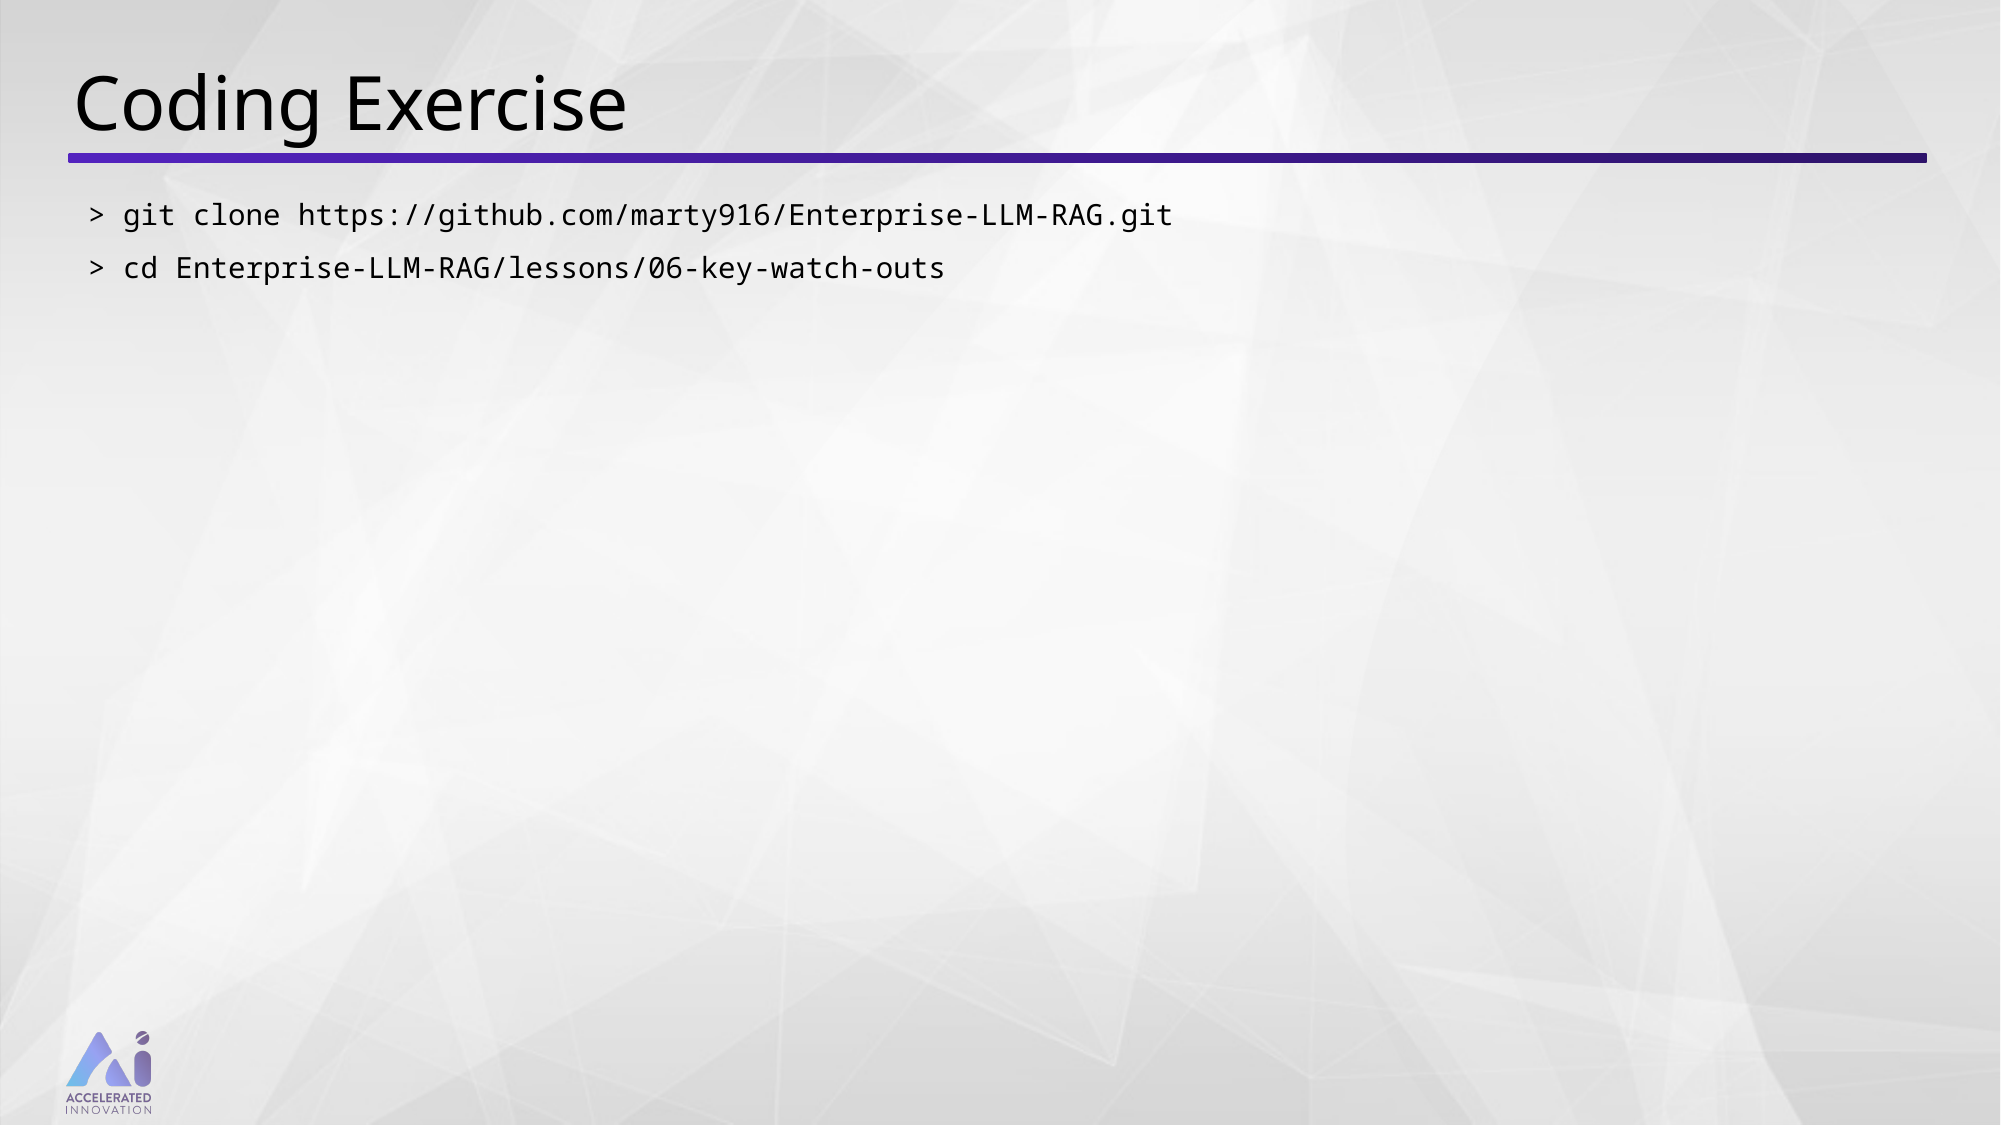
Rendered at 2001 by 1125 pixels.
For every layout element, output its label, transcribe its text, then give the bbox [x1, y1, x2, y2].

picture [0, 0, 2001, 1125]
list > git clone https://github.com/marty916/Enterprise-LLM-RAG.git > cd Enterprise-LLM-RAG/lessons/06-key-watch-outs [73, 193, 1925, 1014]
title Coding Exercise [73, 32, 1925, 154]
